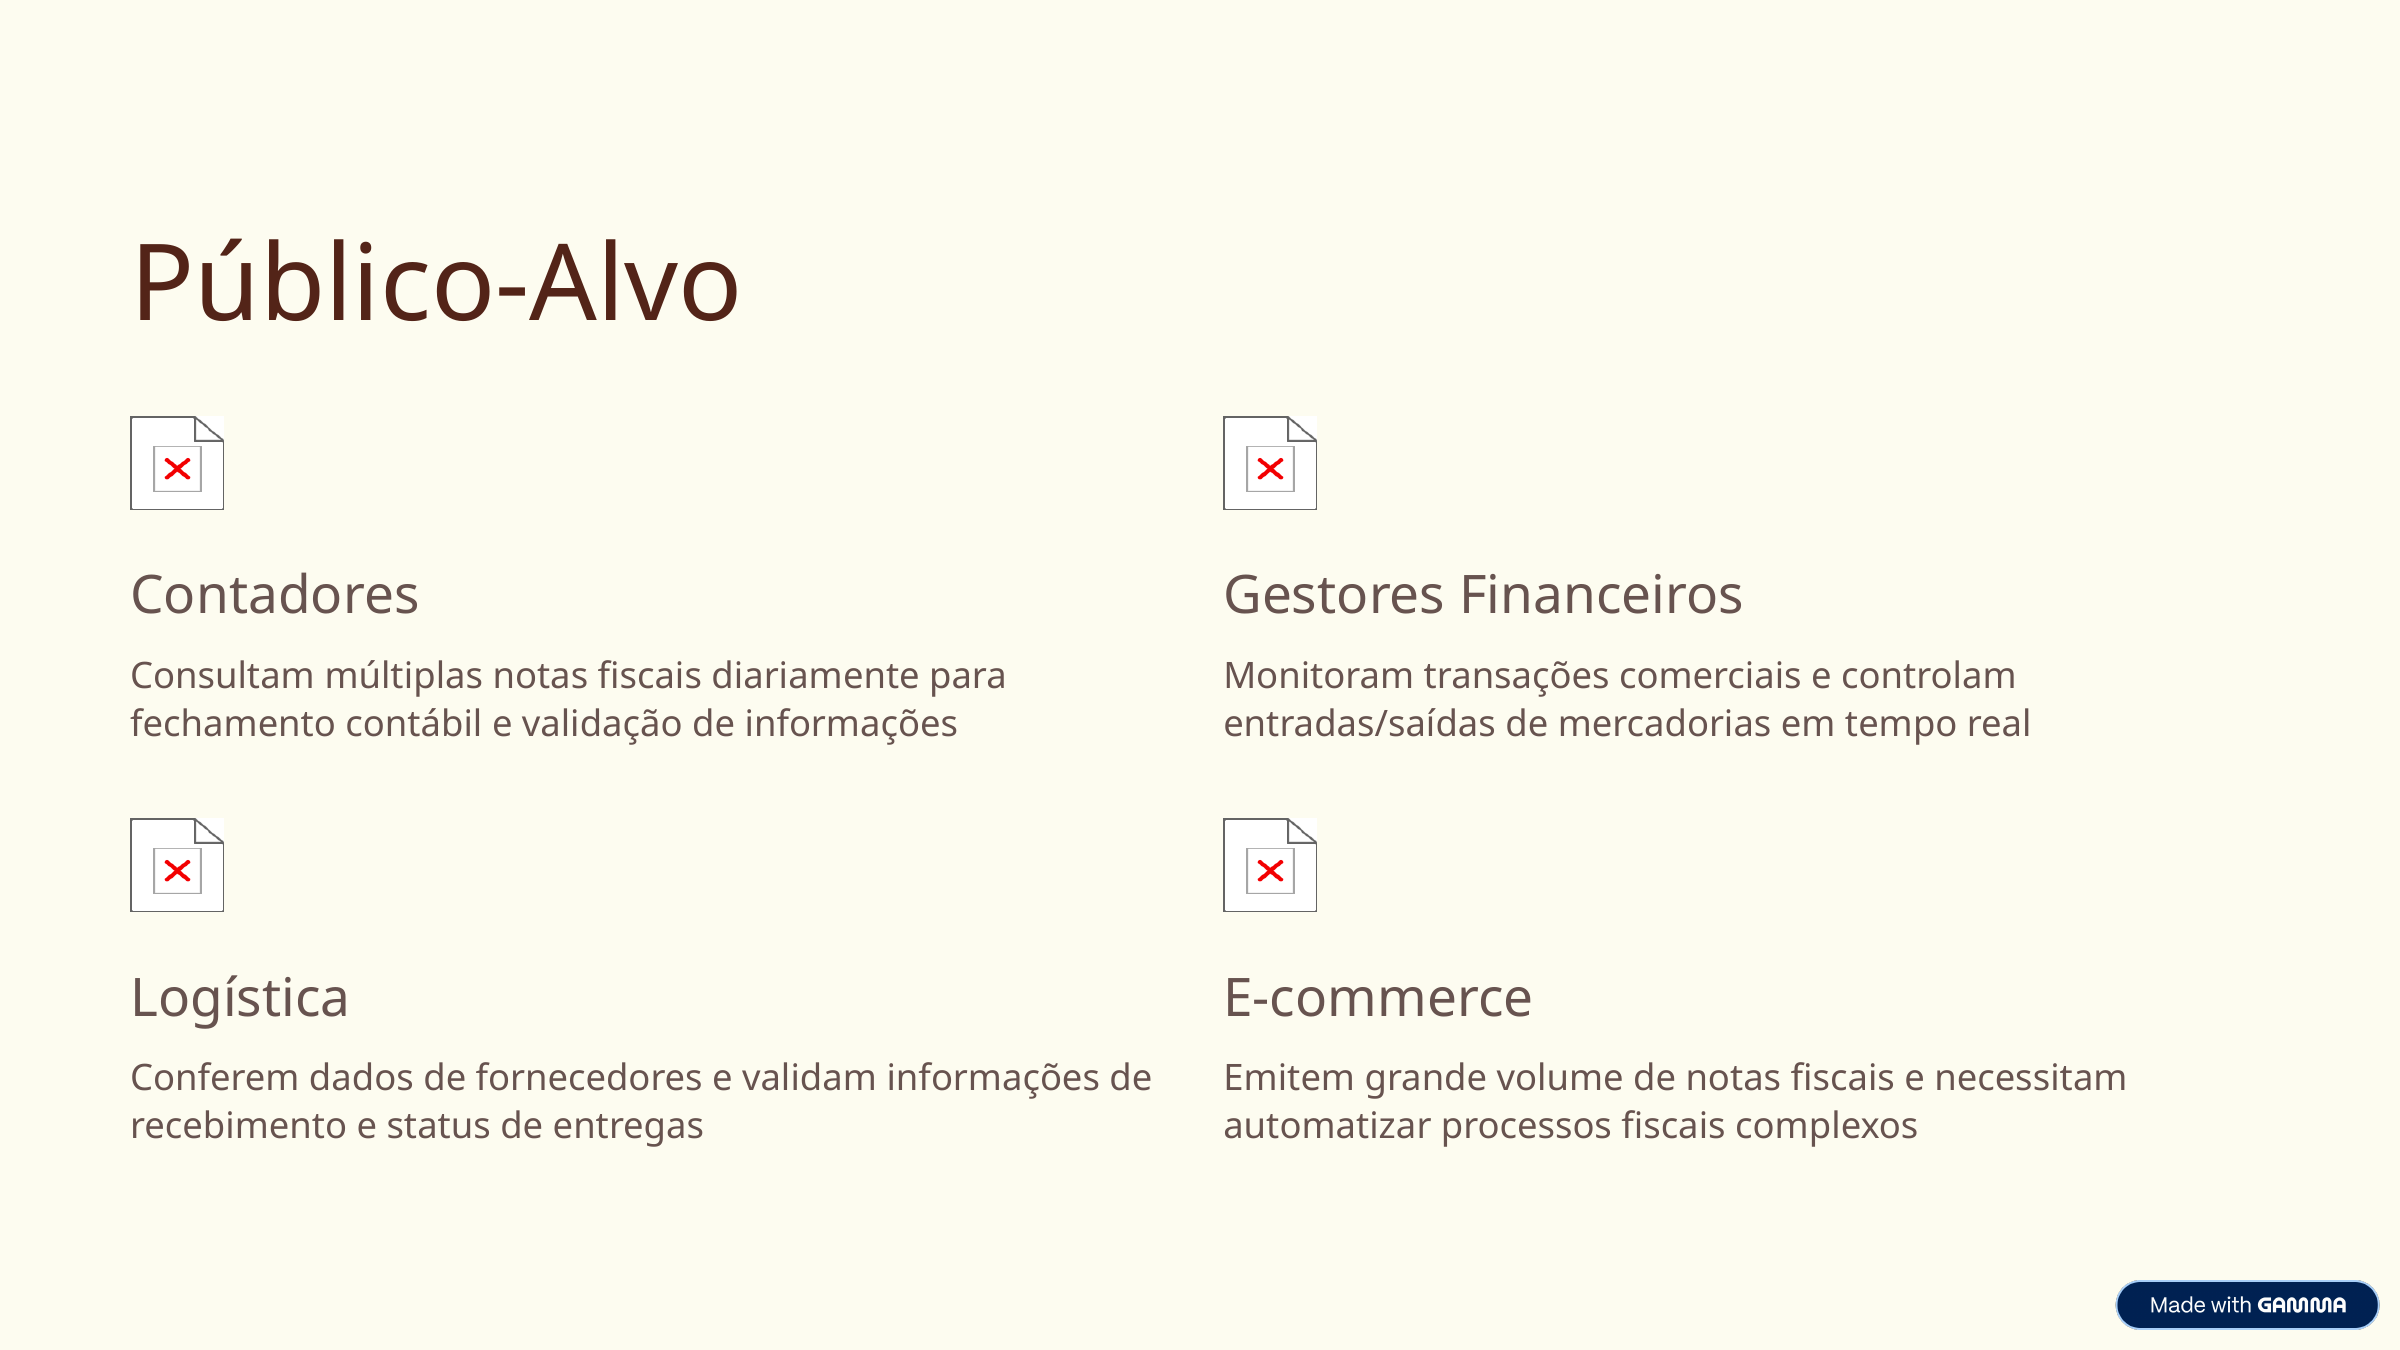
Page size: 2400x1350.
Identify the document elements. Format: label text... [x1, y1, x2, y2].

picture [1223, 416, 1317, 510]
picture [1223, 818, 1317, 912]
text_box Gestores Financeiros [1223, 555, 1759, 626]
text_box Contadores [130, 555, 666, 626]
text_box Emitem grande volume de notas fiscais e necessitam automatizar processos fiscais complexos [1223, 1050, 2270, 1147]
text_box Consultam múltiplas notas fiscais diariamente para fechamento contábil e validação de informações [130, 647, 1177, 745]
text_box Conferem dados de fornecedores e validam informações de recebimento e status de entregas [130, 1050, 1177, 1147]
text_box Público-Alvo [130, 202, 1200, 342]
picture [2106, 1271, 2389, 1339]
picture [130, 416, 224, 510]
text_box E-commerce [1223, 958, 1759, 1028]
picture [130, 818, 224, 912]
text_box Logística [130, 958, 666, 1028]
text_box Monitoram transações comerciais e controlam entradas/saídas de mercadorias em tempo real [1223, 647, 2270, 745]
